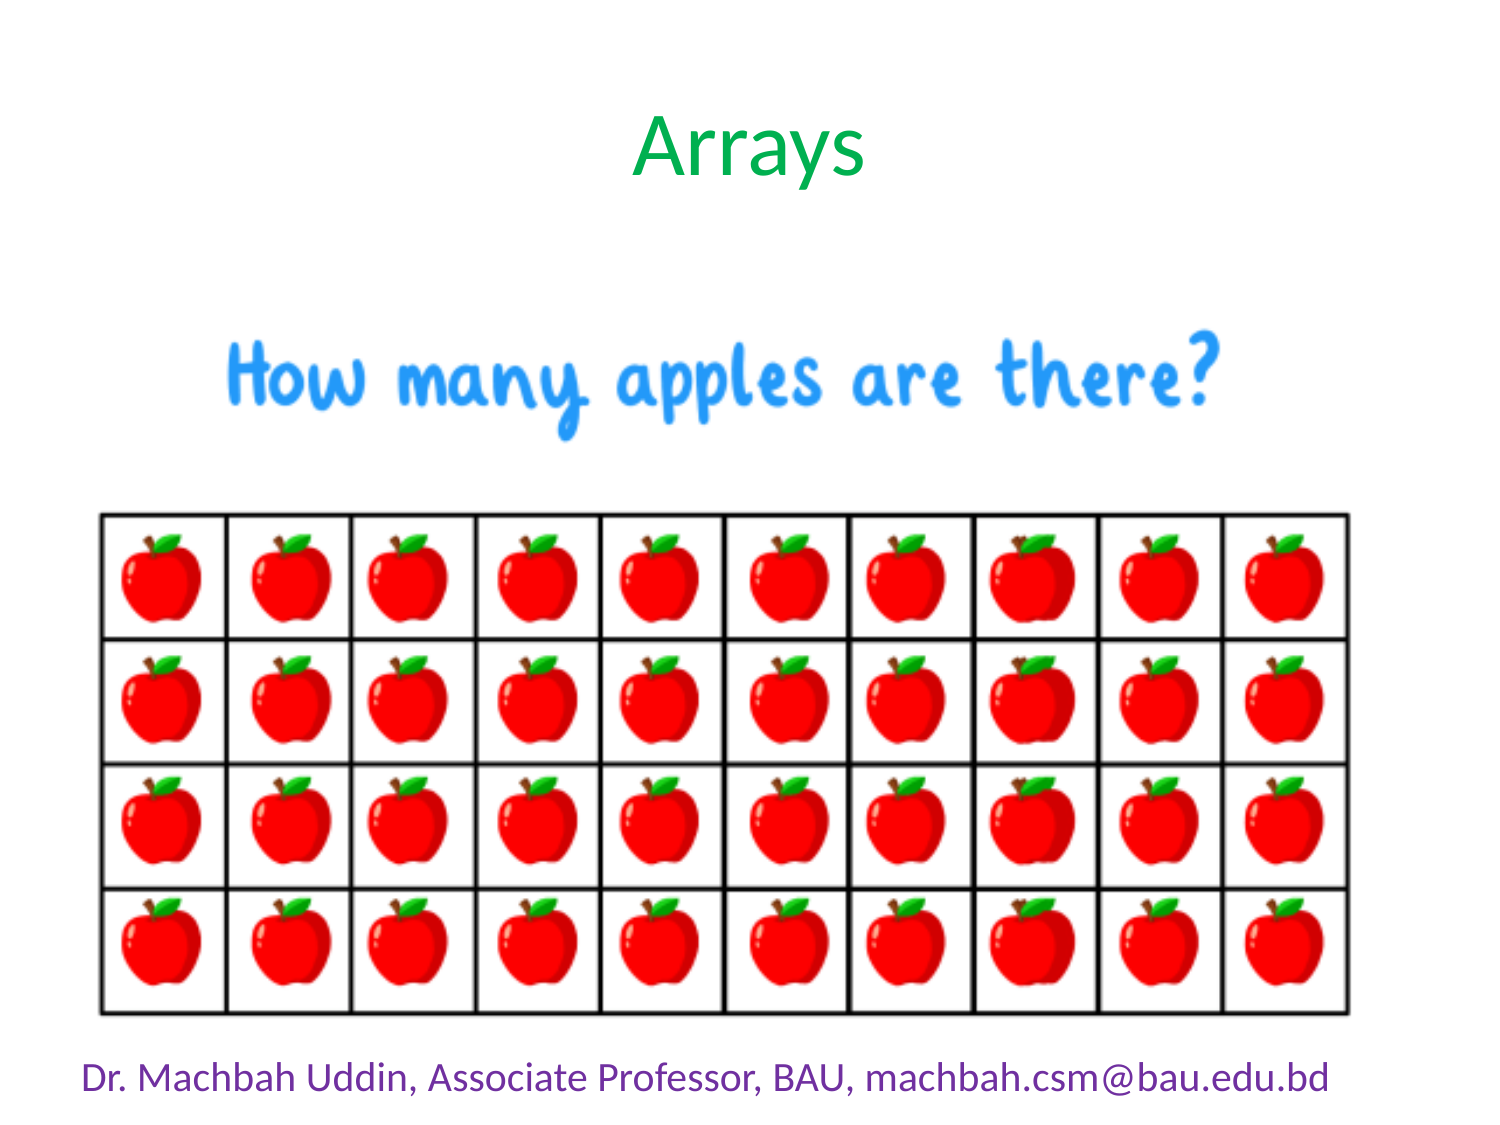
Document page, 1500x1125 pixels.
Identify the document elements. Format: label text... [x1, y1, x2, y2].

title Arrays [75, 45, 1425, 233]
picture [74, 324, 1363, 1037]
